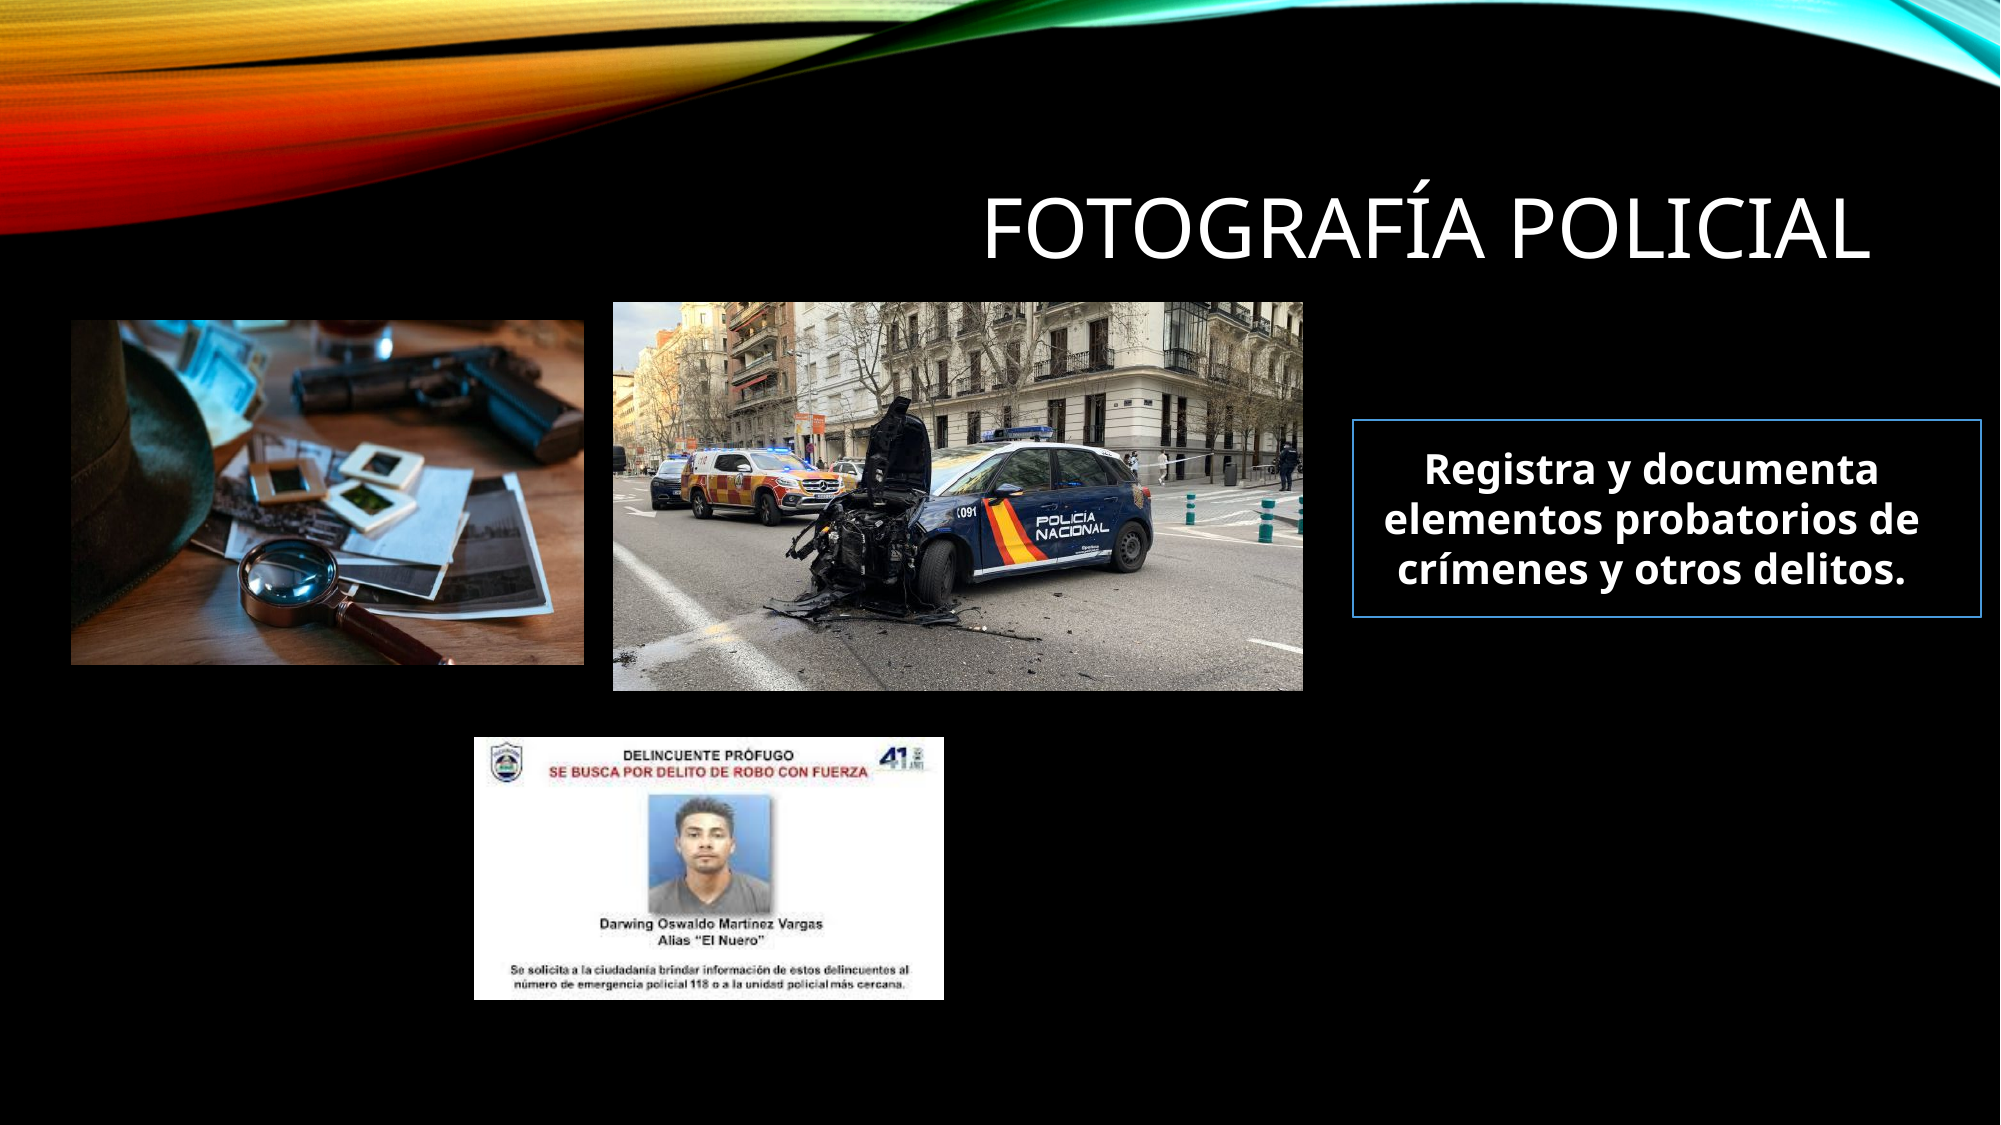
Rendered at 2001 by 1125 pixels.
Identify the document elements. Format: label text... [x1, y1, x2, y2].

picture [613, 302, 1304, 691]
picture [474, 736, 944, 1000]
text_box Registra y documenta elementos probatorios de crímenes y otros delitos. [1354, 435, 1951, 601]
title Fotografía Policial [474, 125, 1888, 338]
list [71, 320, 585, 666]
picture [0, 0, 2000, 237]
